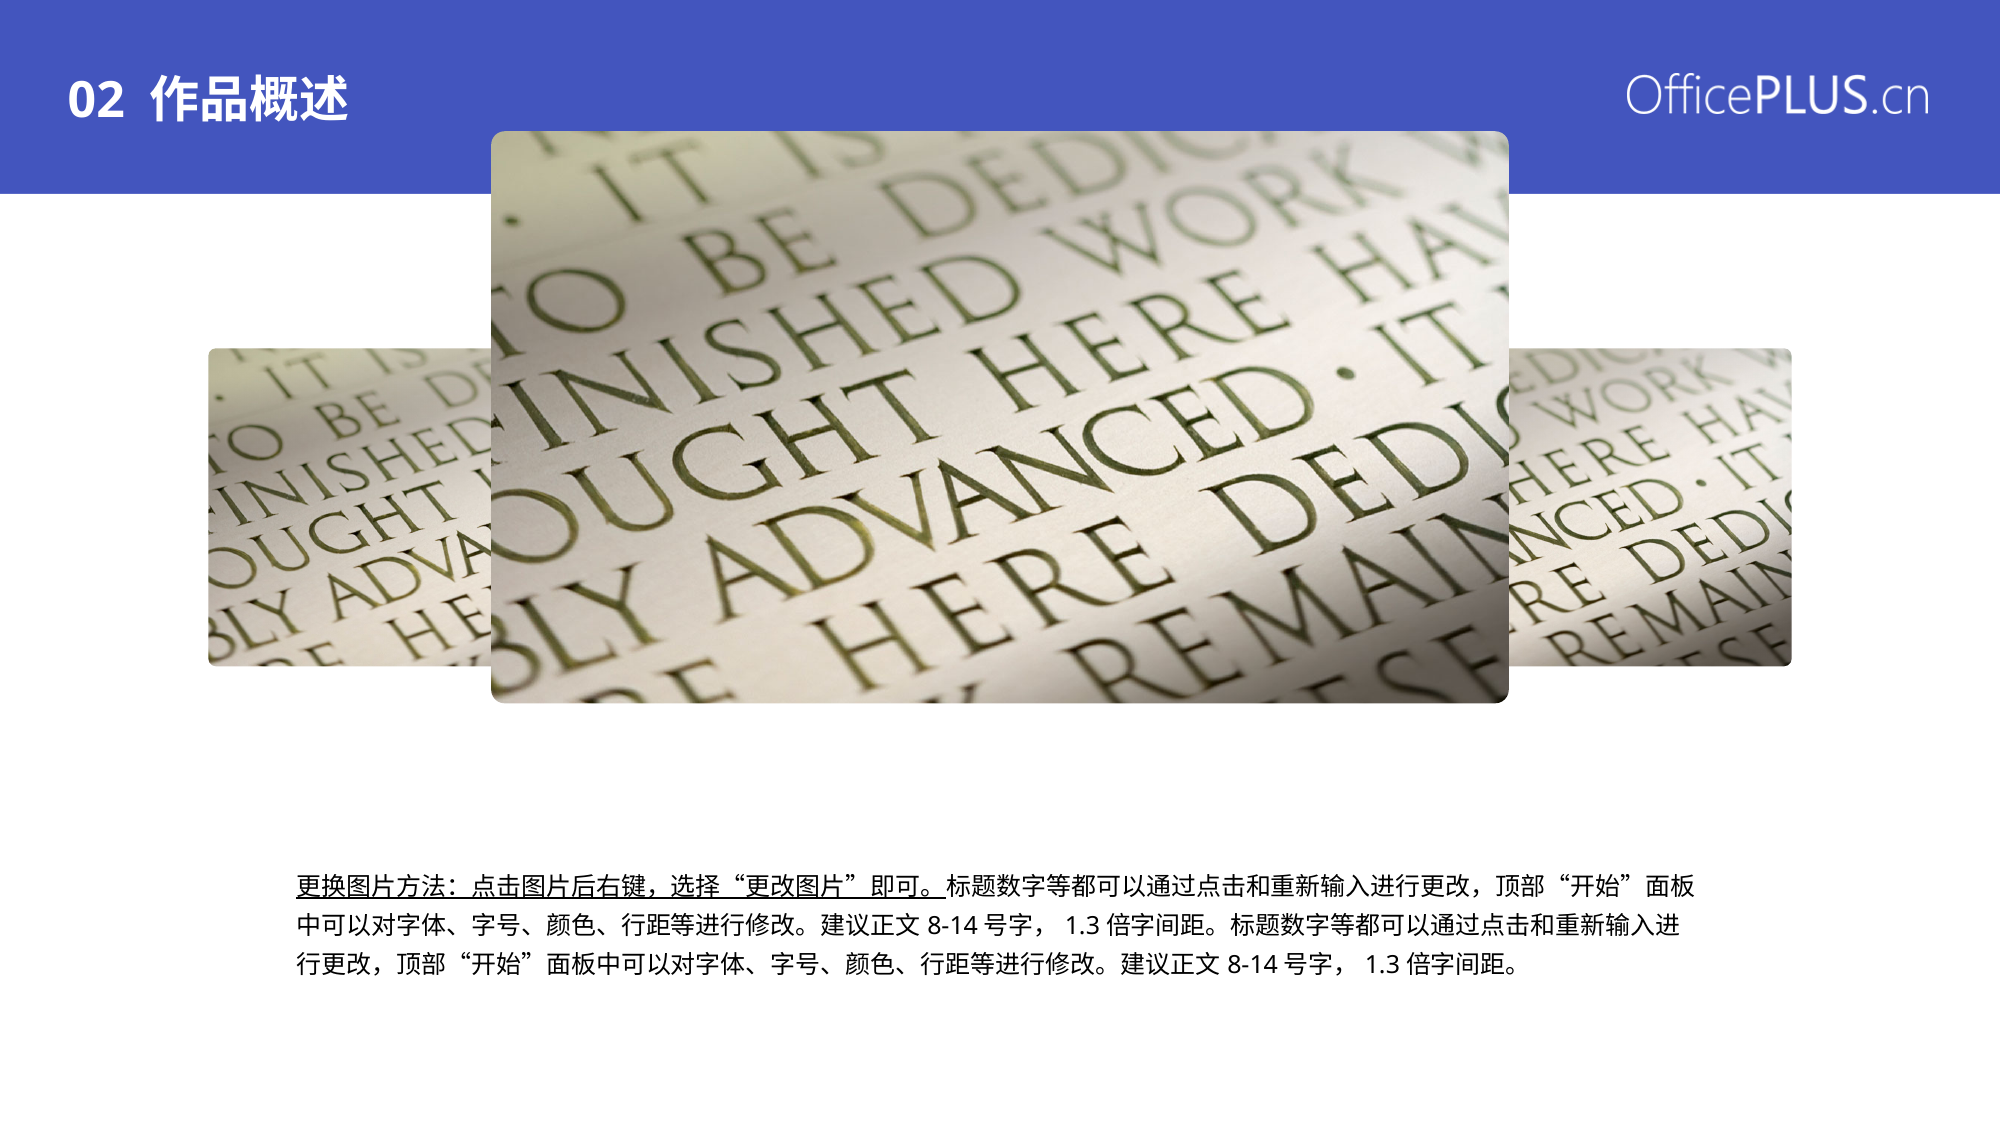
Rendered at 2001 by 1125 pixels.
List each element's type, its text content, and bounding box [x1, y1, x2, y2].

picture [208, 131, 1792, 704]
text_box 更换图片方法：点击图片后右键，选择“更改图片”即可。标题数字等都可以通过点击和重新输入进行更改，顶部“开始”面板中可以对字体、字号、颜色、行距等进行修改。建议正文8-14号字，1.3倍字间距。标题数字等都可以通过点击和重新输入进行更改，顶部“开始”面板中可以对字体、字号、颜色、行距等进行修改。建议正文8-14号字，1.3倍字间距。 [281, 854, 1719, 986]
picture [1627, 73, 1928, 114]
list 02 作品概述 [52, 41, 924, 162]
